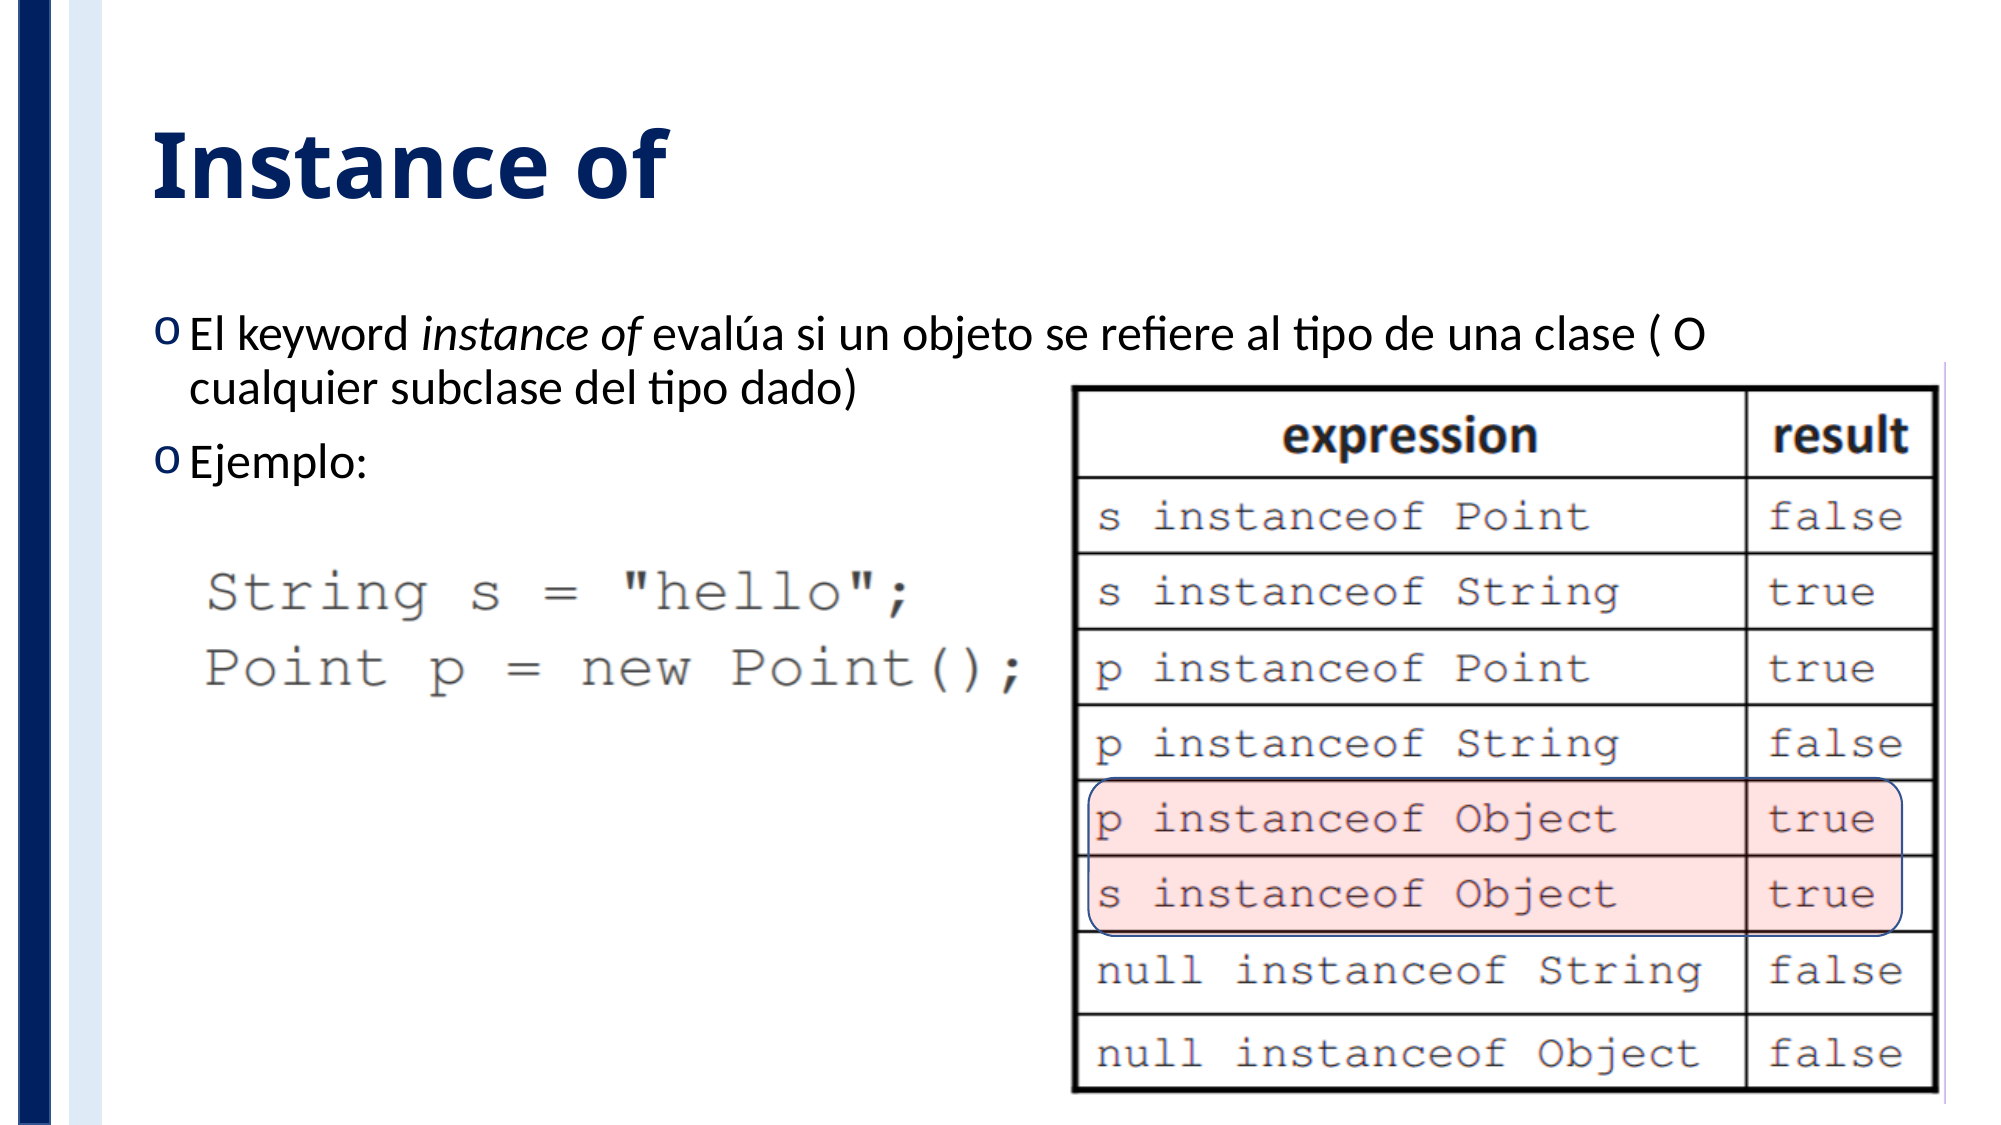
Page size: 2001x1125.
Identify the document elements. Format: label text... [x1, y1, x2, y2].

list El keyword instance of evalúa si un objeto se refiere al tipo de una clase ( O cualquier subclase del tipo dado) Ejemplo: [137, 299, 1863, 1014]
picture [154, 362, 1946, 1104]
title Instance of [137, 59, 1863, 278]
